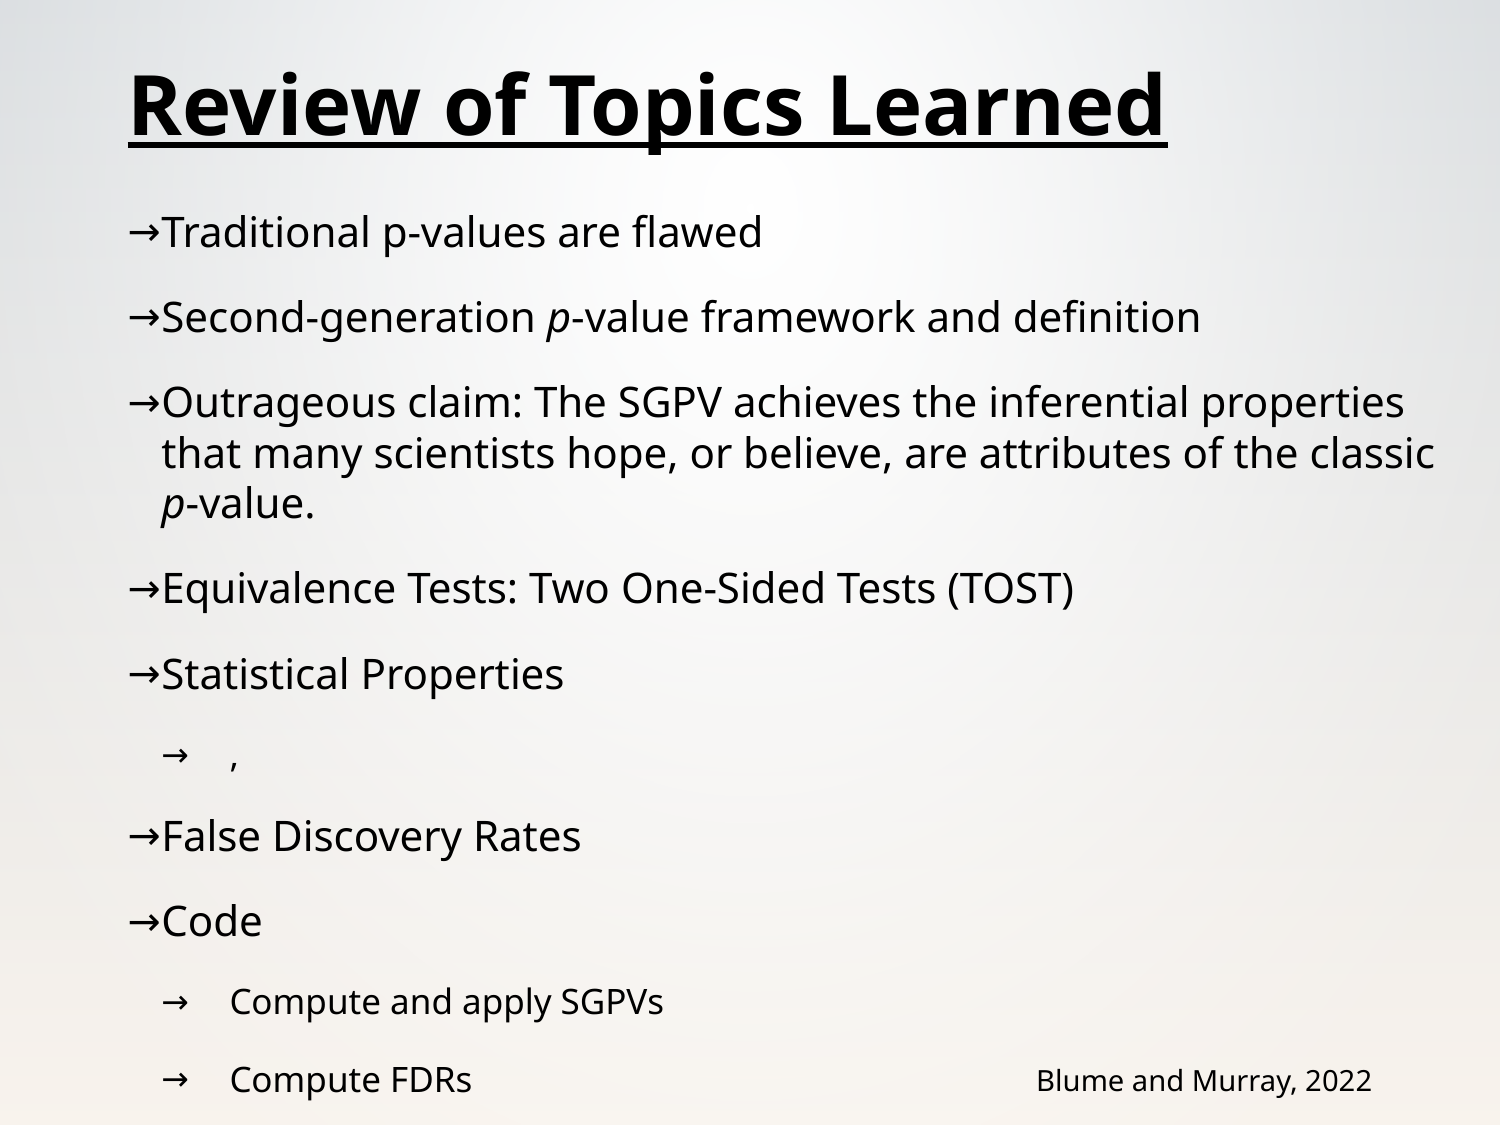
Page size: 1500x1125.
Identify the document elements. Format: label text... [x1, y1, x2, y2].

picture [0, 0, 1500, 1125]
title Review of Topics Learned [112, 37, 1388, 180]
slide_number Blume and Murray, 2022 [1004, 1049, 1388, 1110]
